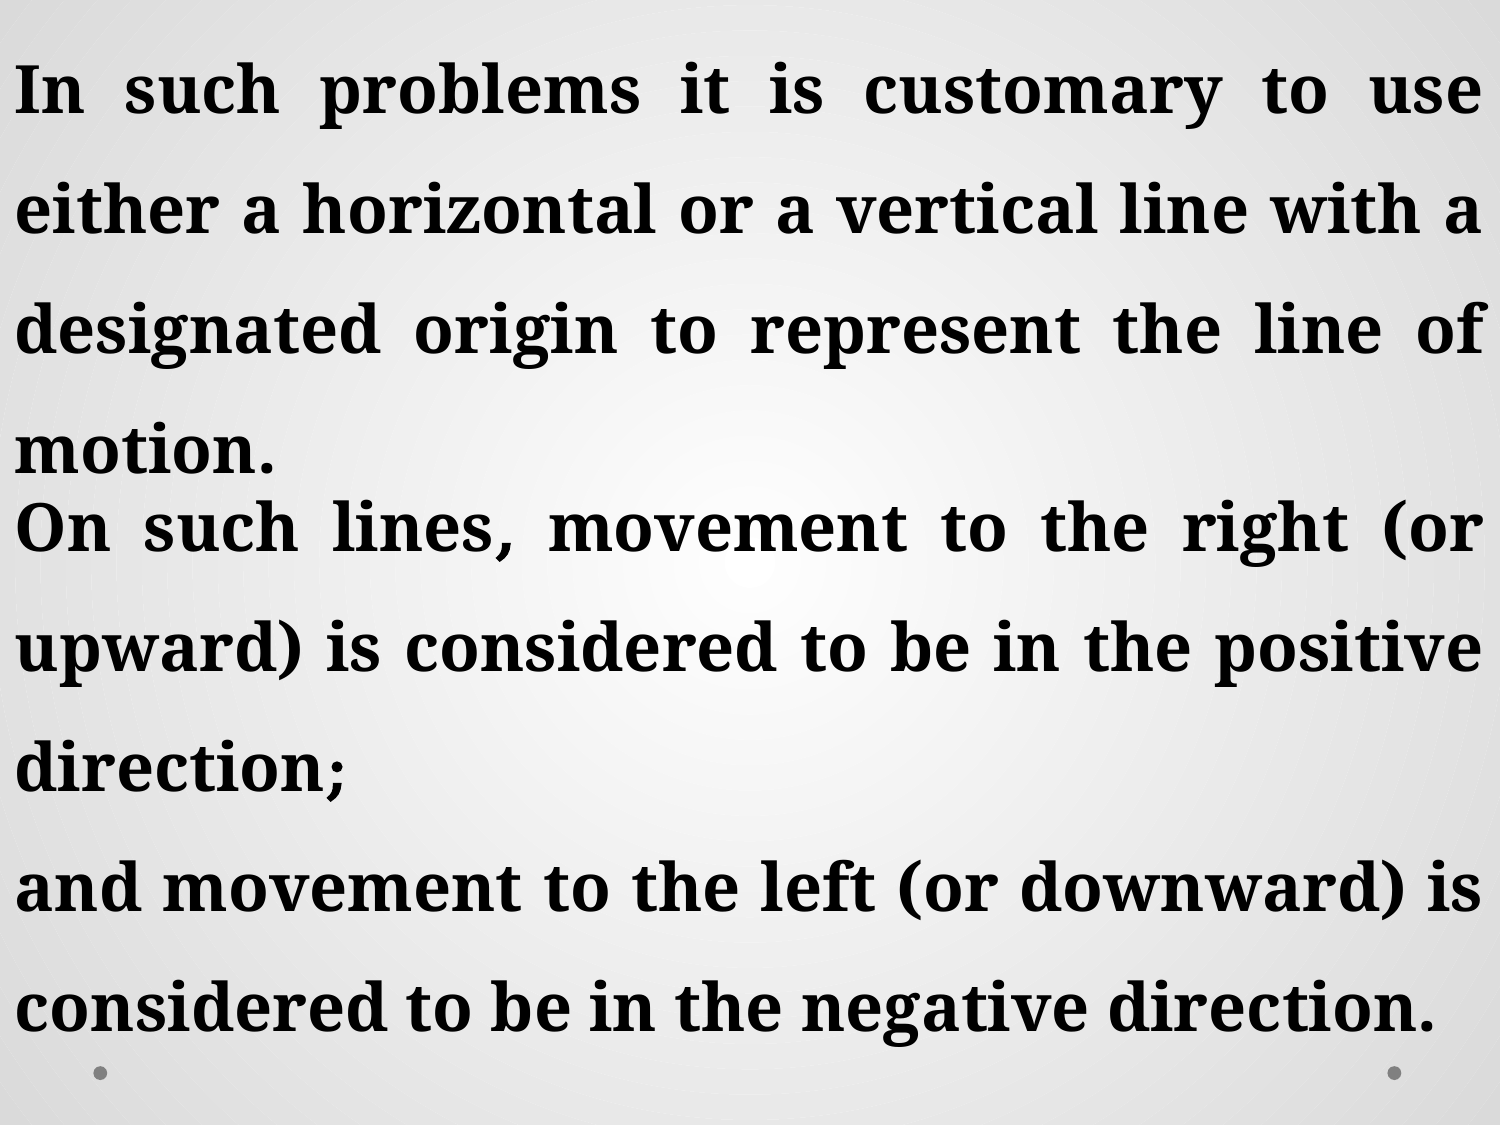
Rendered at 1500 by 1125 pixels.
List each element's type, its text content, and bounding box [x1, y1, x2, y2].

text_box On such lines, movement to the right (or upward) is considered to be in the positive direction; and movement to the left (or downward) is considered to be in the negative direction. [0, 437, 1500, 1052]
